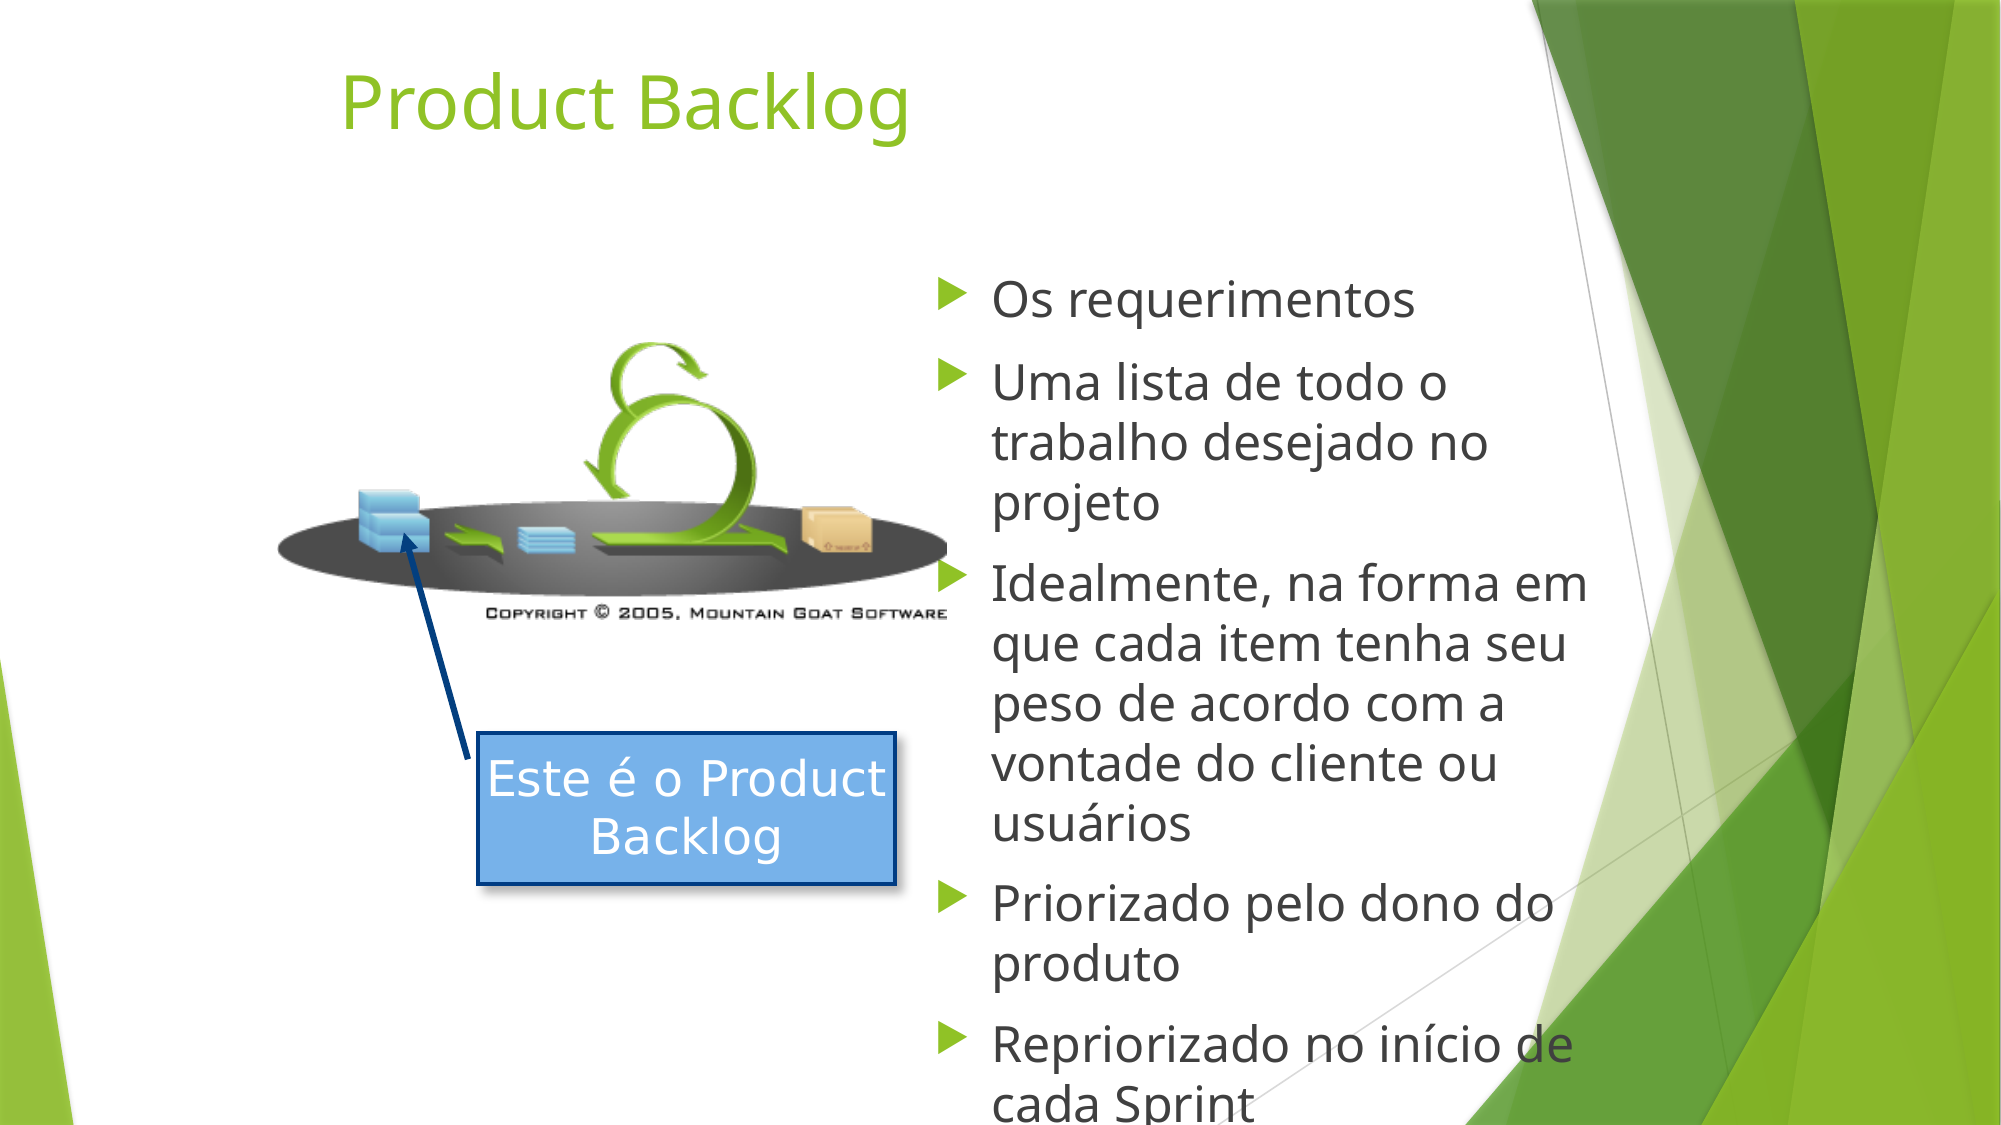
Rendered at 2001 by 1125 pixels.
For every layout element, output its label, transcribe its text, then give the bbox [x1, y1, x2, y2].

list Os requerimentos Uma lista de todo o trabalho desejado no projeto Idealmente, na forma em que cada item tenha seu peso de acordo com a vontade do cliente ou usuários Priorizado pelo dono do produto Repriorizado no início de cada Sprint [919, 263, 1675, 993]
picture [276, 341, 947, 620]
title Product Backlog [324, 51, 1675, 227]
text_box Este é o Product Backlog [477, 732, 896, 884]
